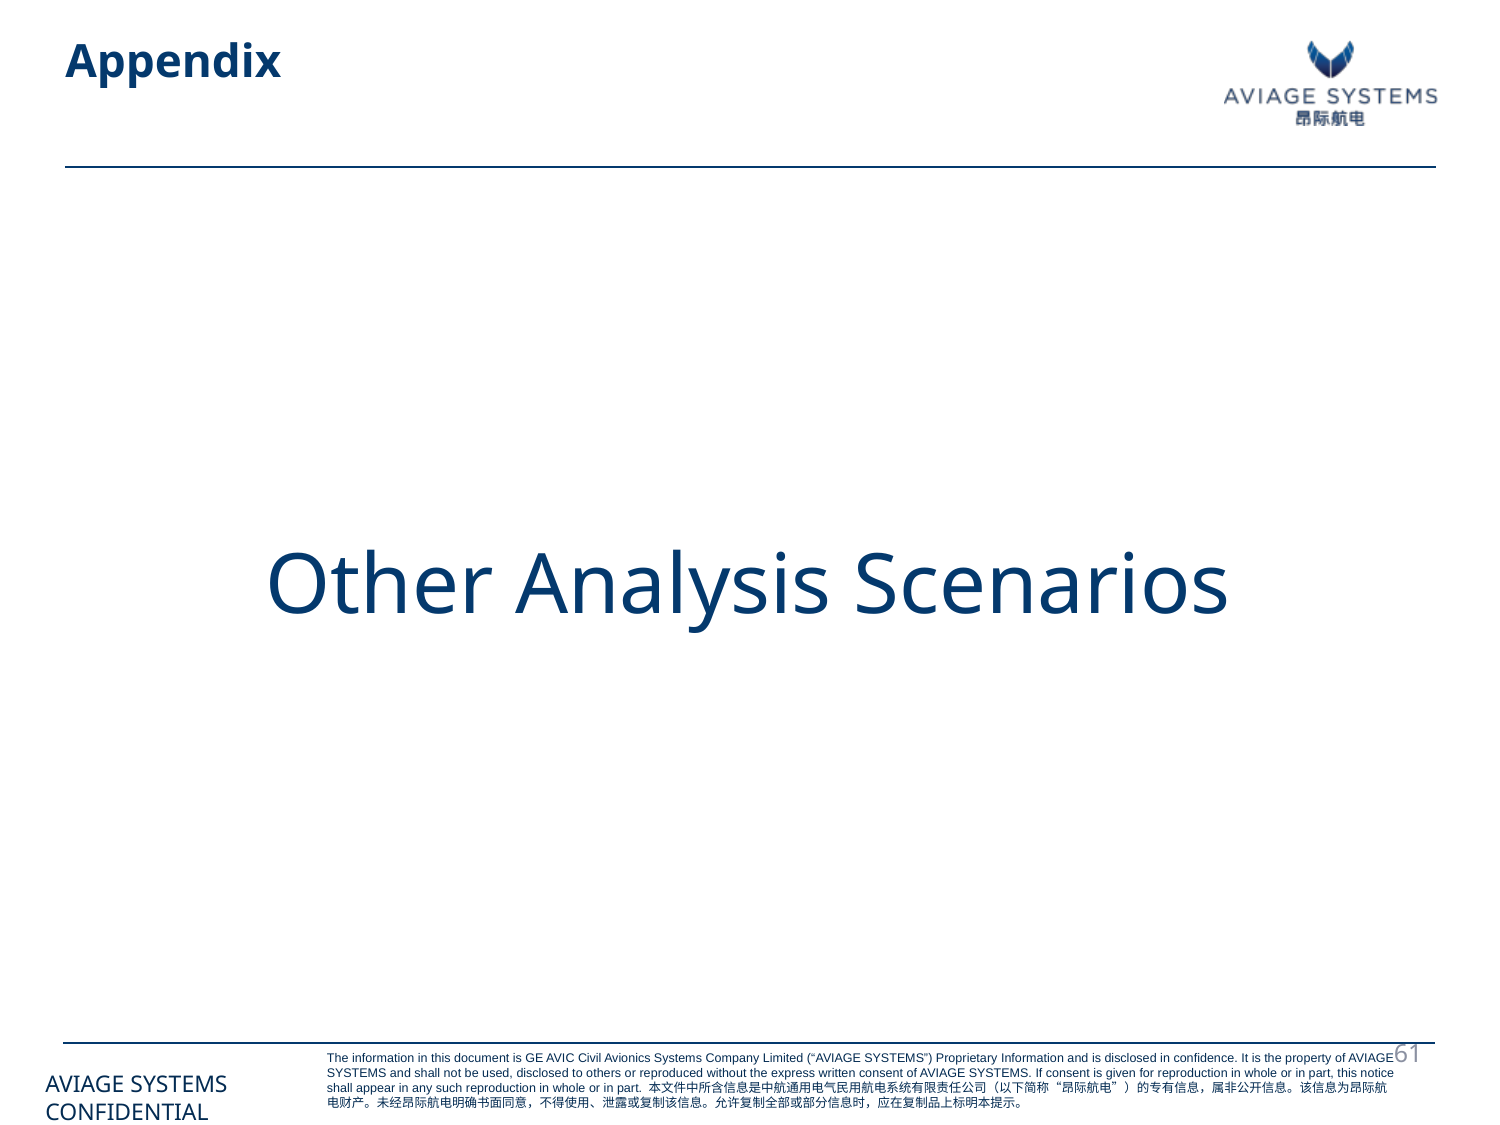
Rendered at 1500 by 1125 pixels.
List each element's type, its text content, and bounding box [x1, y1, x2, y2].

title Appendix [65, 40, 750, 161]
list Other Analysis Scenarios [63, 208, 1435, 1006]
picture [1224, 0, 1500, 126]
